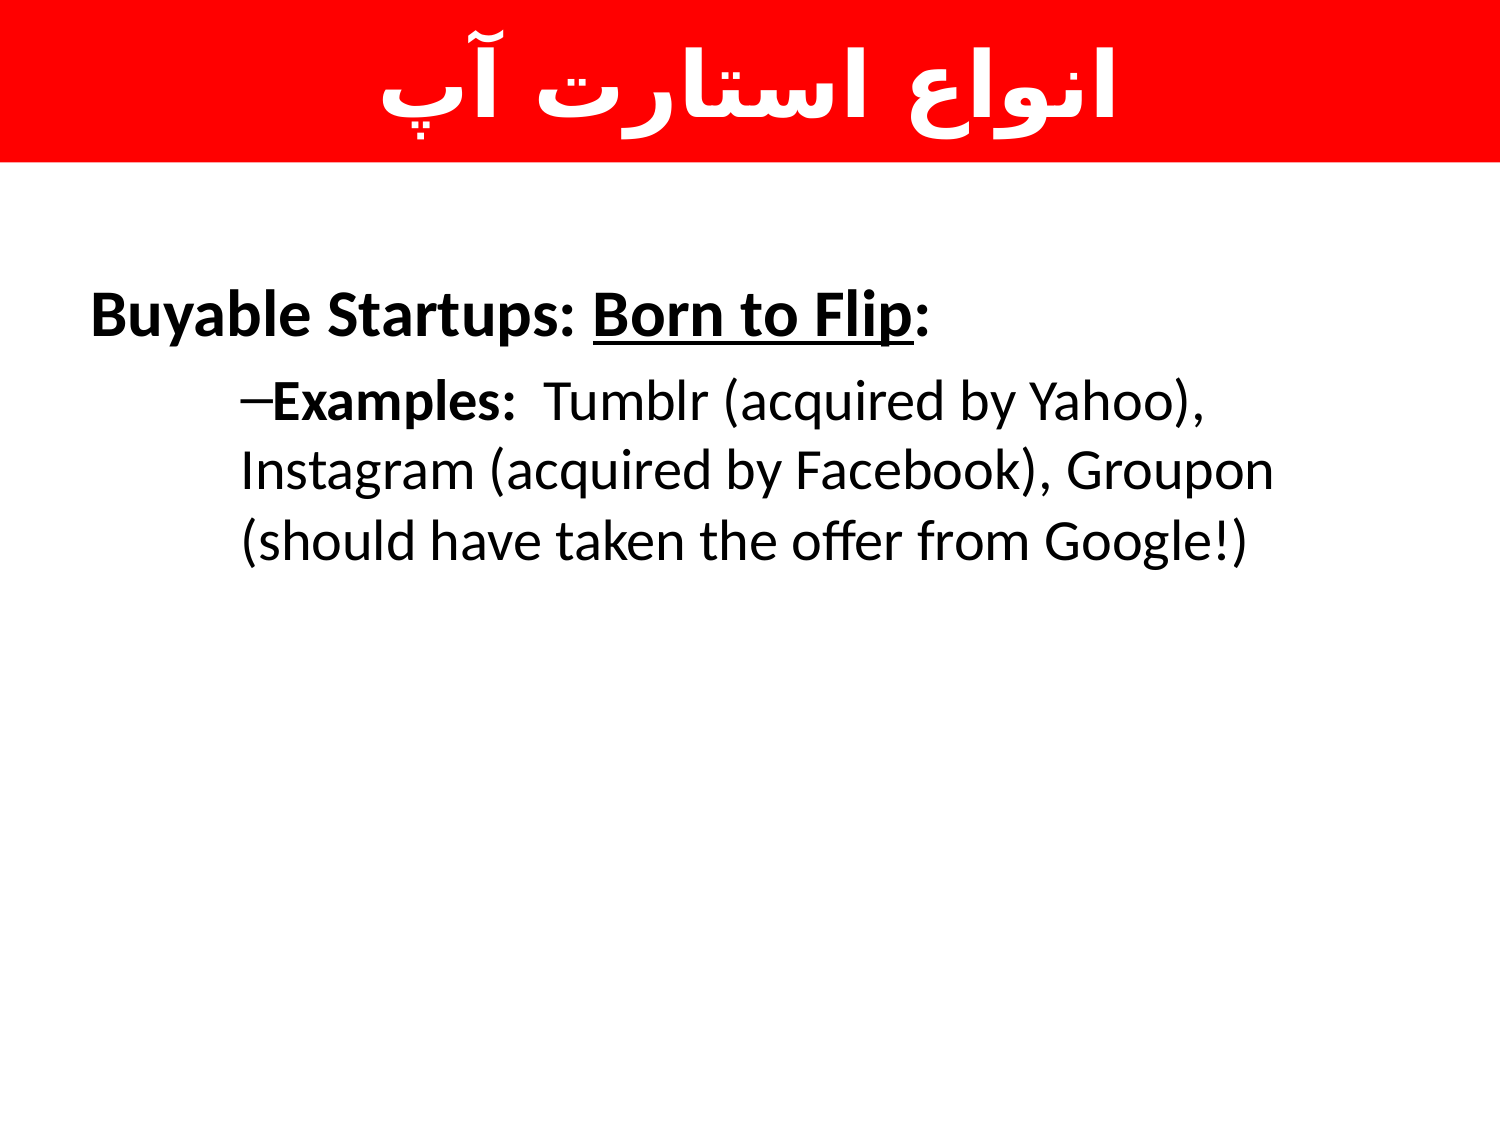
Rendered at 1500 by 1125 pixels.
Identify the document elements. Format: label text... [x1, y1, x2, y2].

list Buyable Startups: Born to Flip: Examples: Tumblr (acquired by Yahoo), Instagram (acquired by Facebook), Groupon (should have taken the offer from Google!) [75, 262, 1425, 1005]
text_box انواع استارت آپ [0, 0, 1500, 163]
